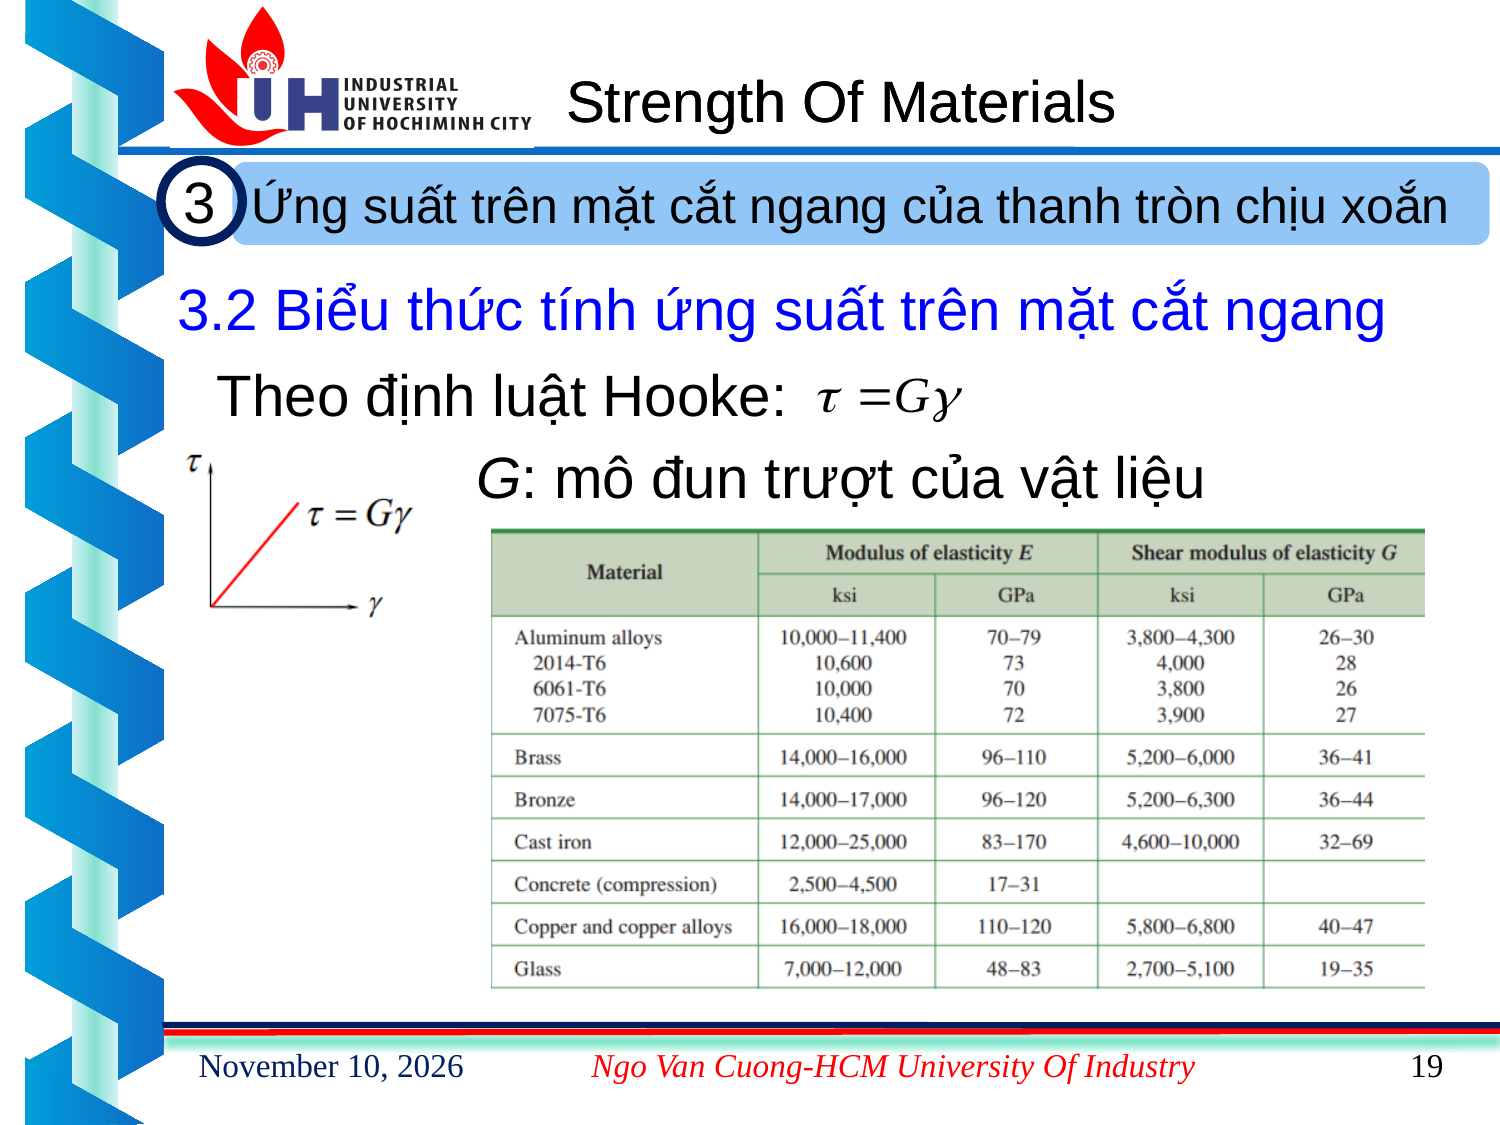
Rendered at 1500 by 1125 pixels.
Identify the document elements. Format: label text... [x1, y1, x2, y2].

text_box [160, 158, 243, 242]
slide_number 19 [1276, 1036, 1459, 1112]
text_box 3.2 Biểu thức tính ứng suất trên mặt cắt ngang [162, 264, 1425, 350]
title Strength Of Materials [551, 56, 1376, 143]
text_box Ứng suất trên mặt cắt ngang của thanh tròn chịu xoắn [245, 161, 1490, 245]
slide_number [183, 1036, 497, 1112]
footer Ngo Van Cuong-HCM University Of Industry [512, 1036, 1276, 1112]
picture [179, 445, 1425, 994]
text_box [812, 365, 969, 434]
text_box G: mô đun trượt của vật liệu [461, 433, 1241, 518]
text_box Theo định luật Hooke: [202, 350, 851, 436]
picture [170, 3, 534, 148]
